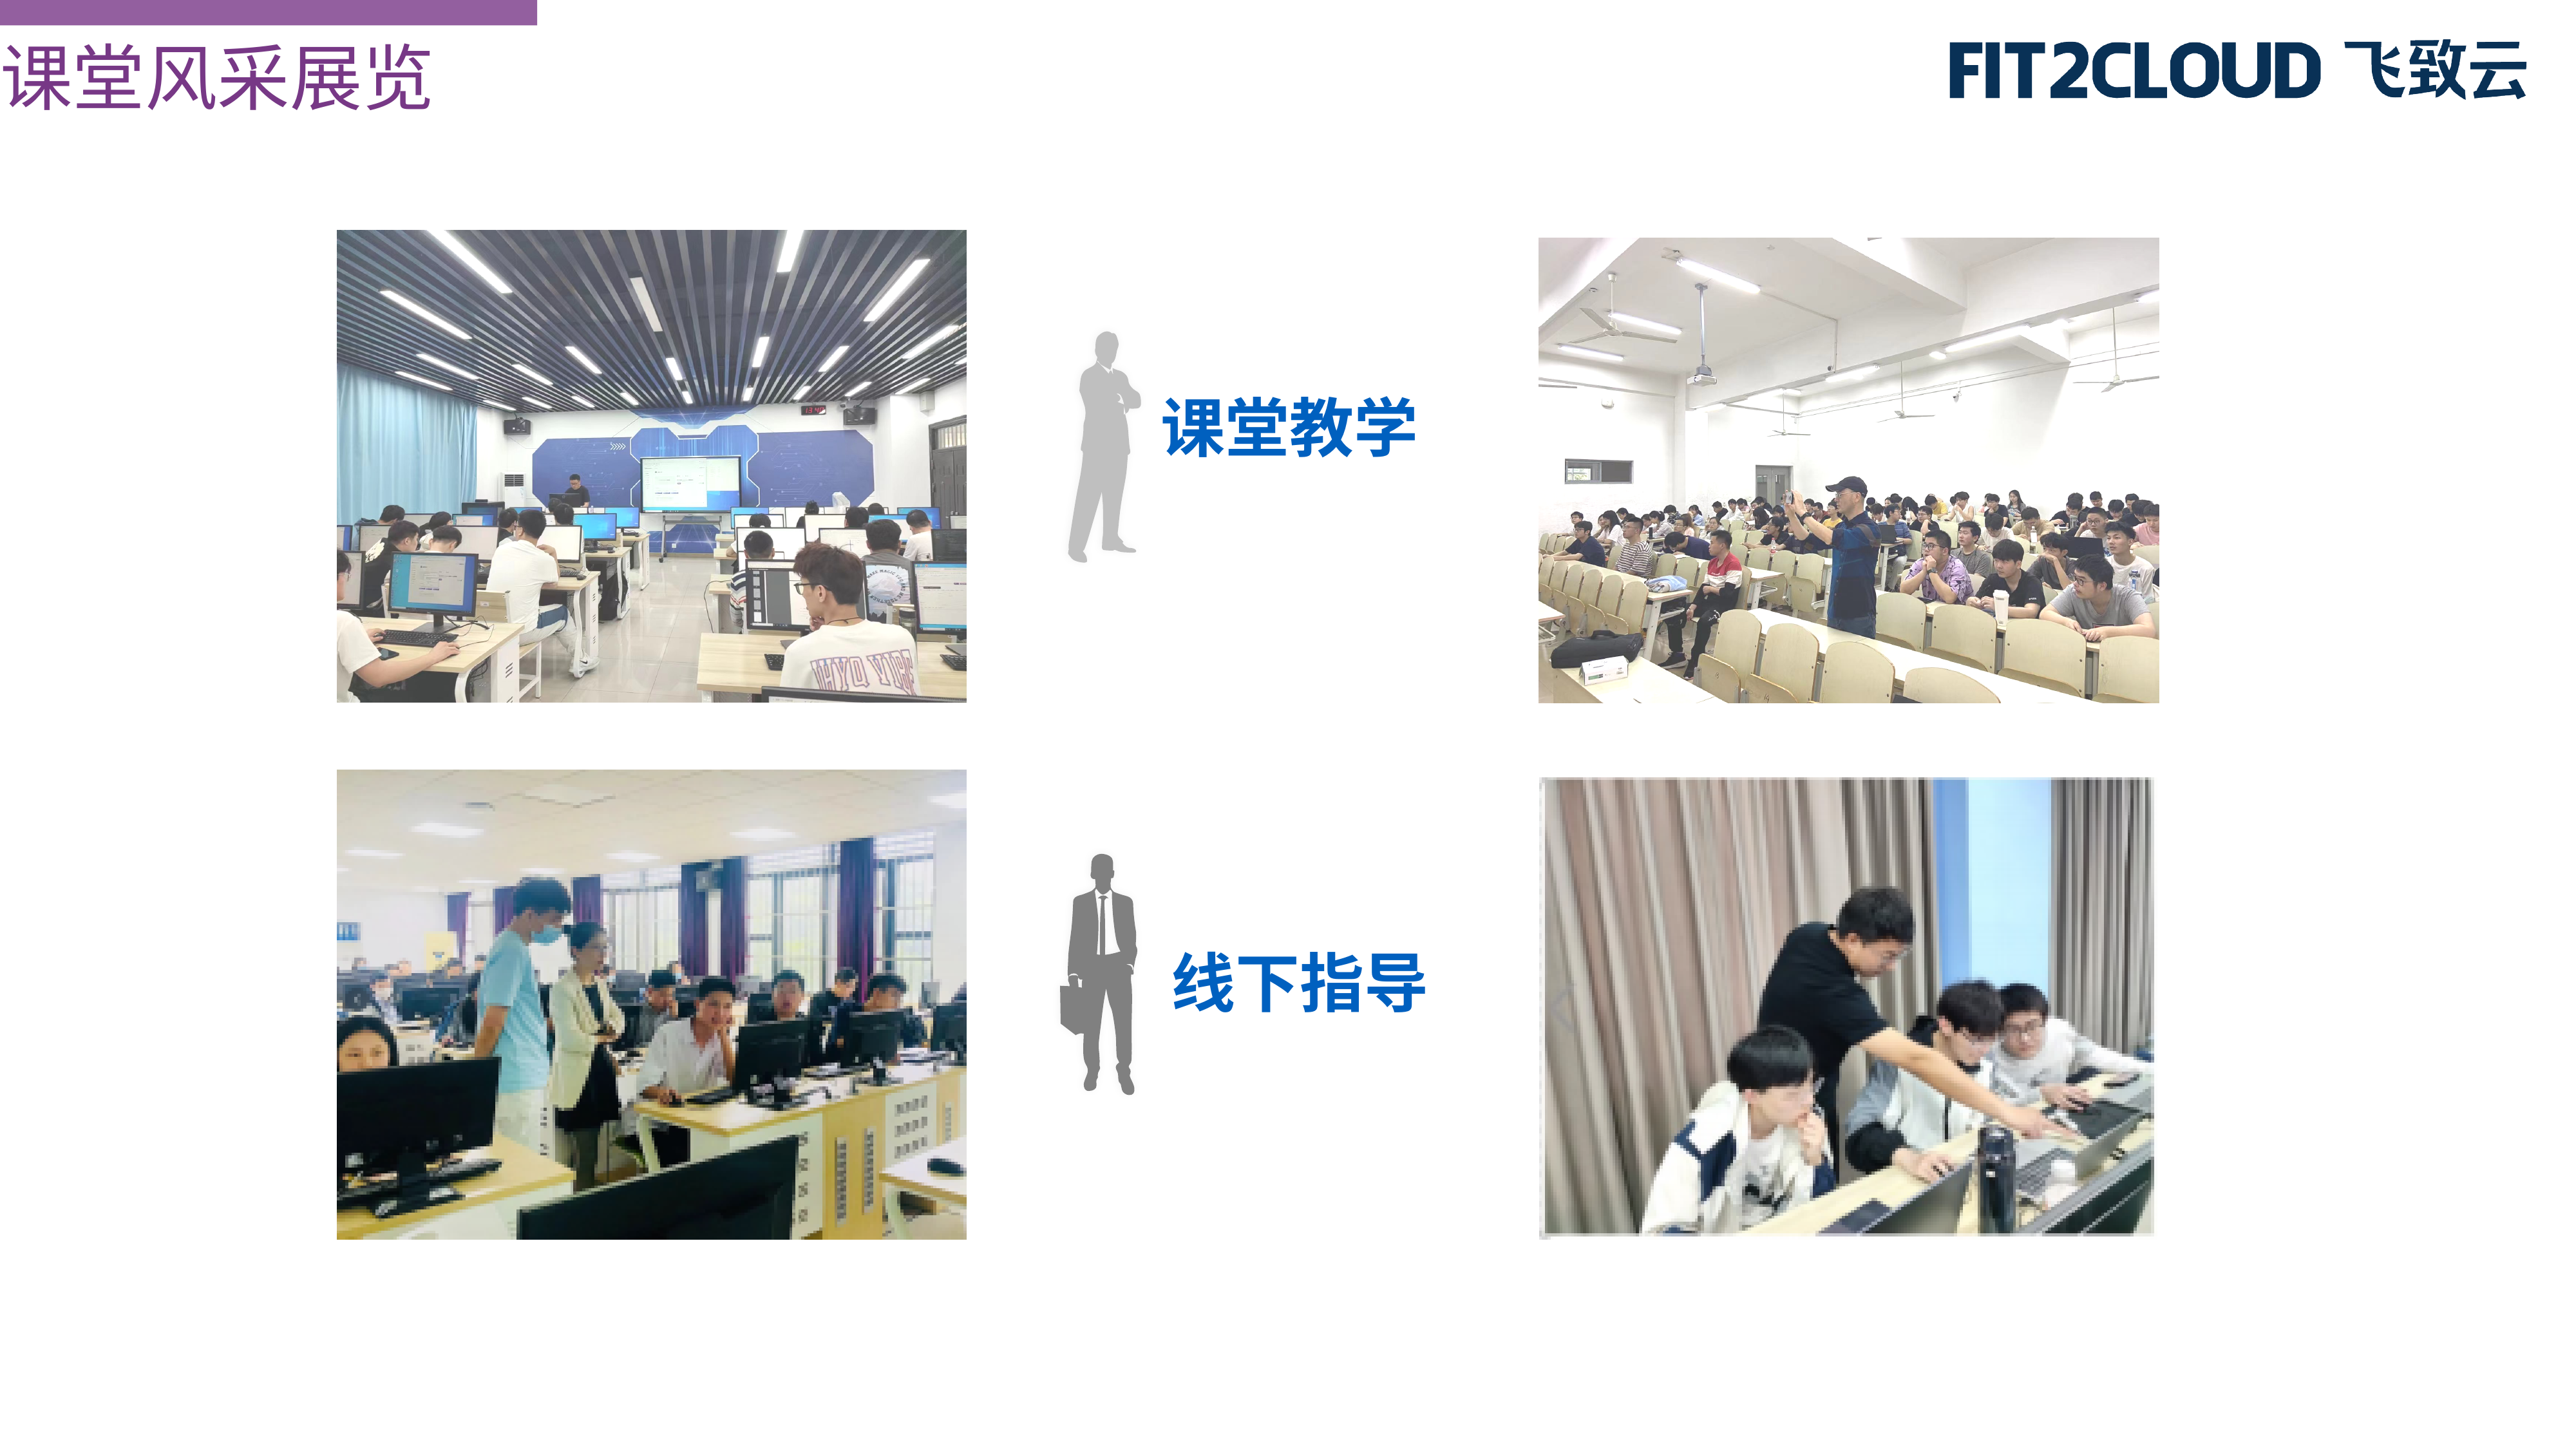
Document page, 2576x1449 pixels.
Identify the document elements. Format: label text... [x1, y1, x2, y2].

picture [1949, 39, 2527, 100]
text_box 课堂风采展览 [0, 32, 696, 144]
picture [1539, 777, 2158, 1240]
picture [337, 770, 967, 1240]
picture [337, 229, 967, 703]
text_box 课堂教学 [1151, 383, 1428, 469]
text_box 线下指导 [1143, 938, 1457, 1025]
picture [1539, 237, 2160, 703]
text_box [1068, 331, 1141, 563]
text_box [1060, 853, 1137, 1095]
